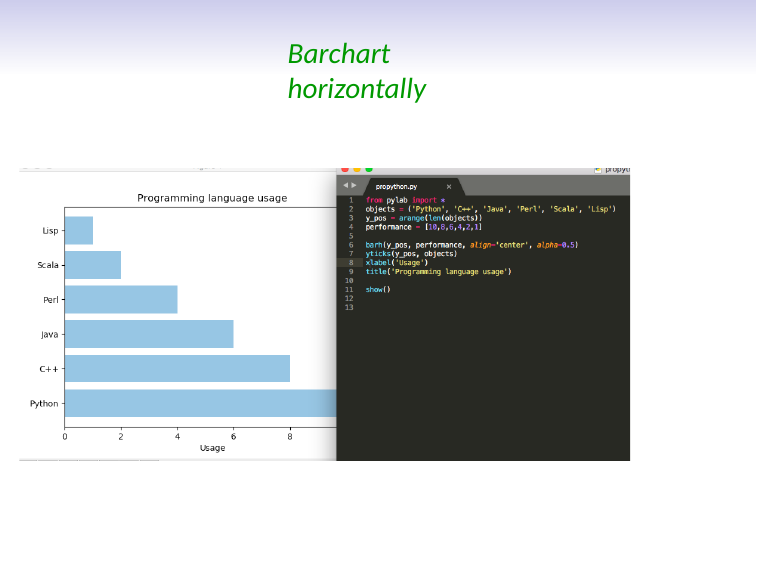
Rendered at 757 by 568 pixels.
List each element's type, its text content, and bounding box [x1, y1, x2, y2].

title Barchart horizontally [287, 34, 469, 106]
picture [0, 0, 756, 74]
picture [19, 168, 631, 461]
